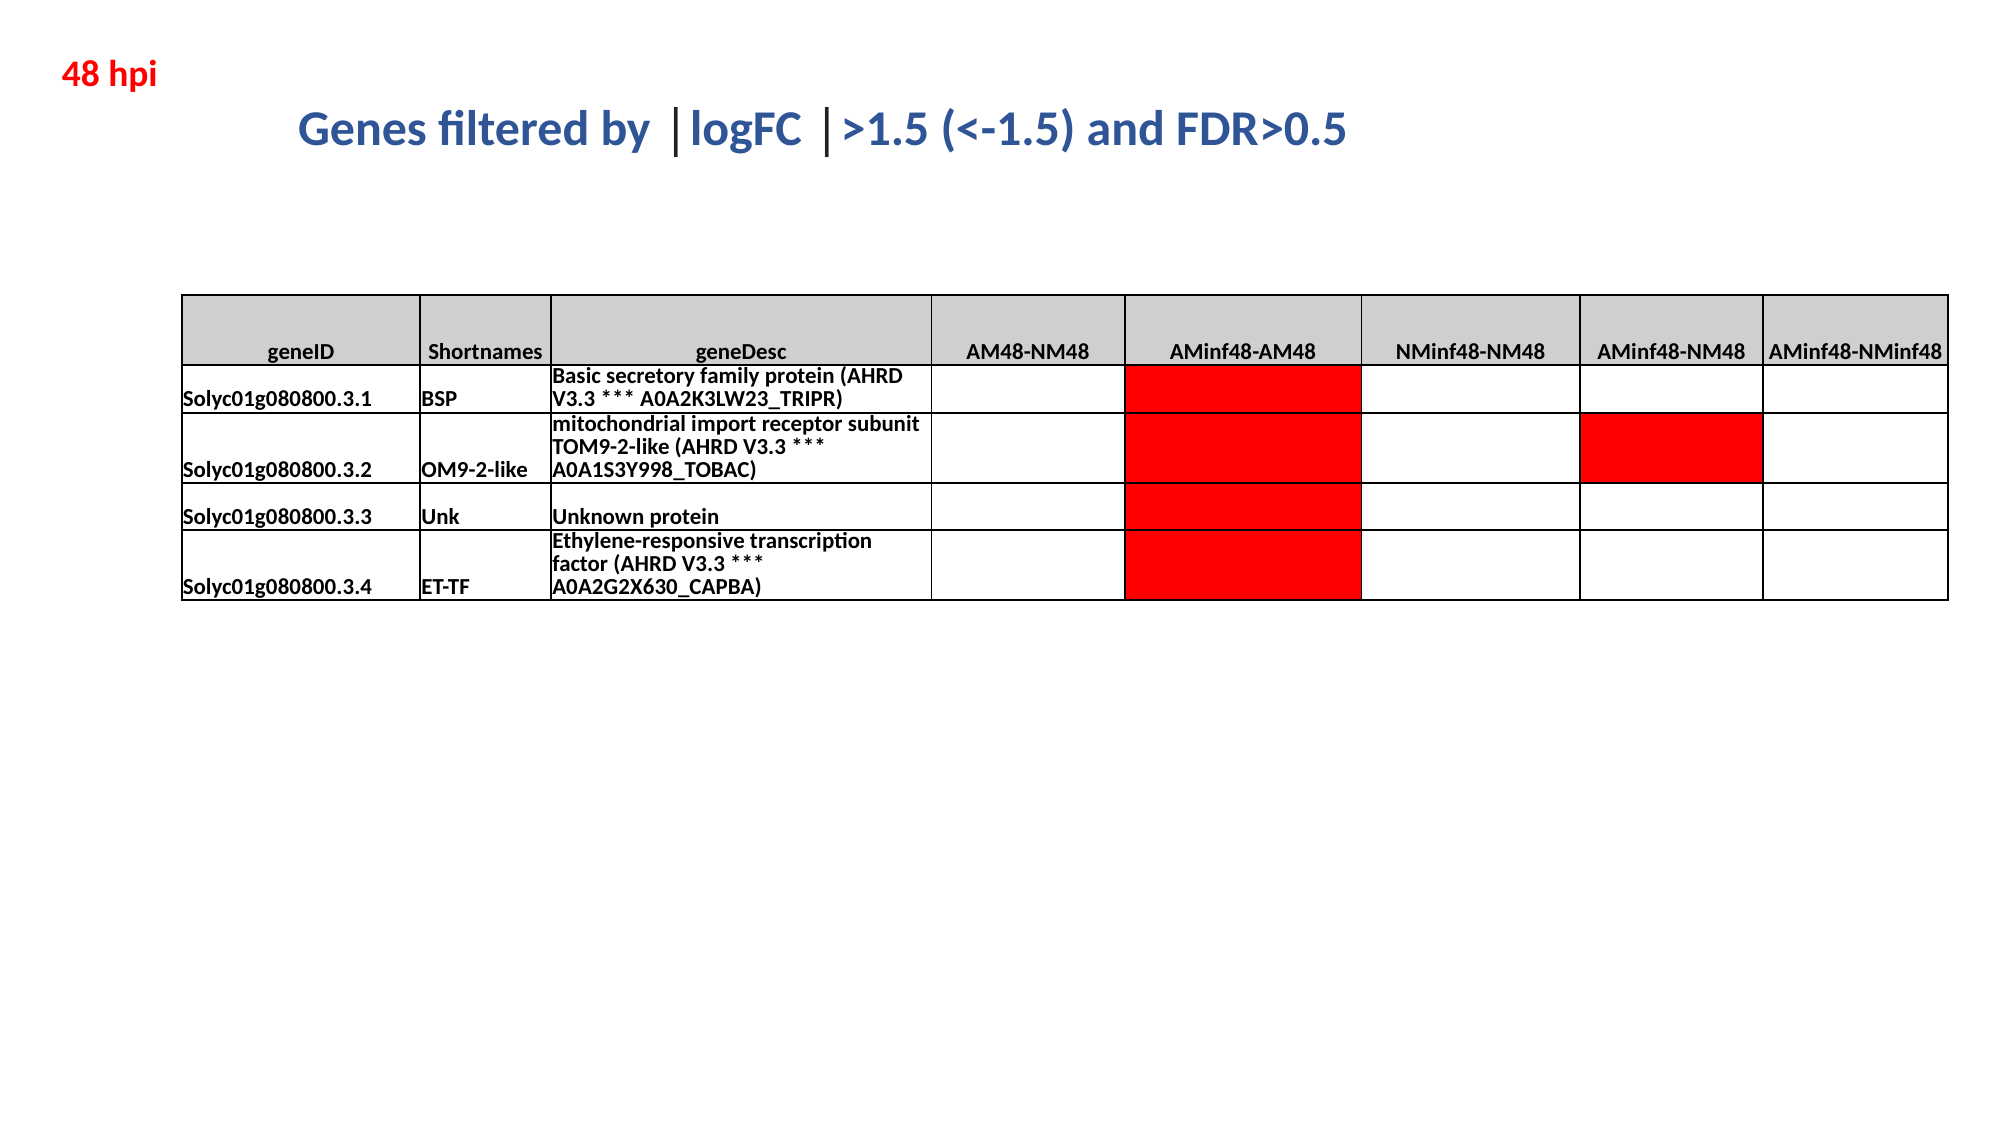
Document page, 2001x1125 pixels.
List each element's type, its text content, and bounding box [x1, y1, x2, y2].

table_cell [932, 414, 1124, 482]
table_cell [1764, 366, 1947, 412]
table_cell [1126, 414, 1361, 482]
table_header Shortnames [421, 296, 550, 364]
table_cell OM9-2-like [421, 414, 550, 482]
table_cell [1764, 484, 1947, 529]
table_cell [1581, 531, 1762, 599]
table_header geneID [183, 296, 419, 364]
table_cell BSP [421, 366, 550, 412]
table_cell ET-TF [421, 531, 550, 599]
table_cell [1581, 414, 1762, 482]
table_cell [1362, 484, 1579, 529]
table_cell mitochondrial import receptor subunit TOM9-2-like (AHRD V3.3 *** A0A1S3Y998_TOBAC) [552, 414, 931, 482]
table_cell [1764, 414, 1947, 482]
table_header AMinf48-AM48 [1126, 296, 1361, 364]
text_box Genes filtered by |logFC |>1.5 (<-1.5) and FDR>0.5 [283, 87, 1644, 163]
table_header AMinf48-NMinf48 [1764, 296, 1947, 364]
table_cell Solyc01g080800.3.4 [183, 531, 419, 599]
text_box 48 hpi [47, 41, 327, 102]
table_cell [1362, 366, 1579, 412]
table_cell Solyc01g080800.3.2 [183, 414, 419, 482]
table_cell [932, 366, 1124, 412]
table_cell [1362, 414, 1579, 482]
table_header NMinf48-NM48 [1362, 296, 1579, 364]
table_cell Basic secretory family protein (AHRD V3.3 *** A0A2K3LW23_TRIPR) [552, 366, 931, 412]
table_cell Unk [421, 484, 550, 529]
table_cell Unknown protein [552, 484, 931, 529]
table_header AMinf48-NM48 [1581, 296, 1762, 364]
table_header AM48-NM48 [932, 296, 1124, 364]
table_cell [1126, 531, 1361, 599]
table_cell [932, 484, 1124, 529]
table_cell [932, 531, 1124, 599]
table_cell [1764, 531, 1947, 599]
table_cell [1581, 366, 1762, 412]
table_cell Solyc01g080800.3.3 [183, 484, 419, 529]
table_cell [1126, 484, 1361, 529]
table_cell Ethylene-responsive transcription factor (AHRD V3.3 *** A0A2G2X630_CAPBA) [552, 531, 931, 599]
table_cell [1581, 484, 1762, 529]
table_cell Solyc01g080800.3.1 [183, 366, 419, 412]
table_cell [1126, 366, 1361, 412]
table_header geneDesc [552, 296, 931, 364]
table_cell [1362, 531, 1579, 599]
